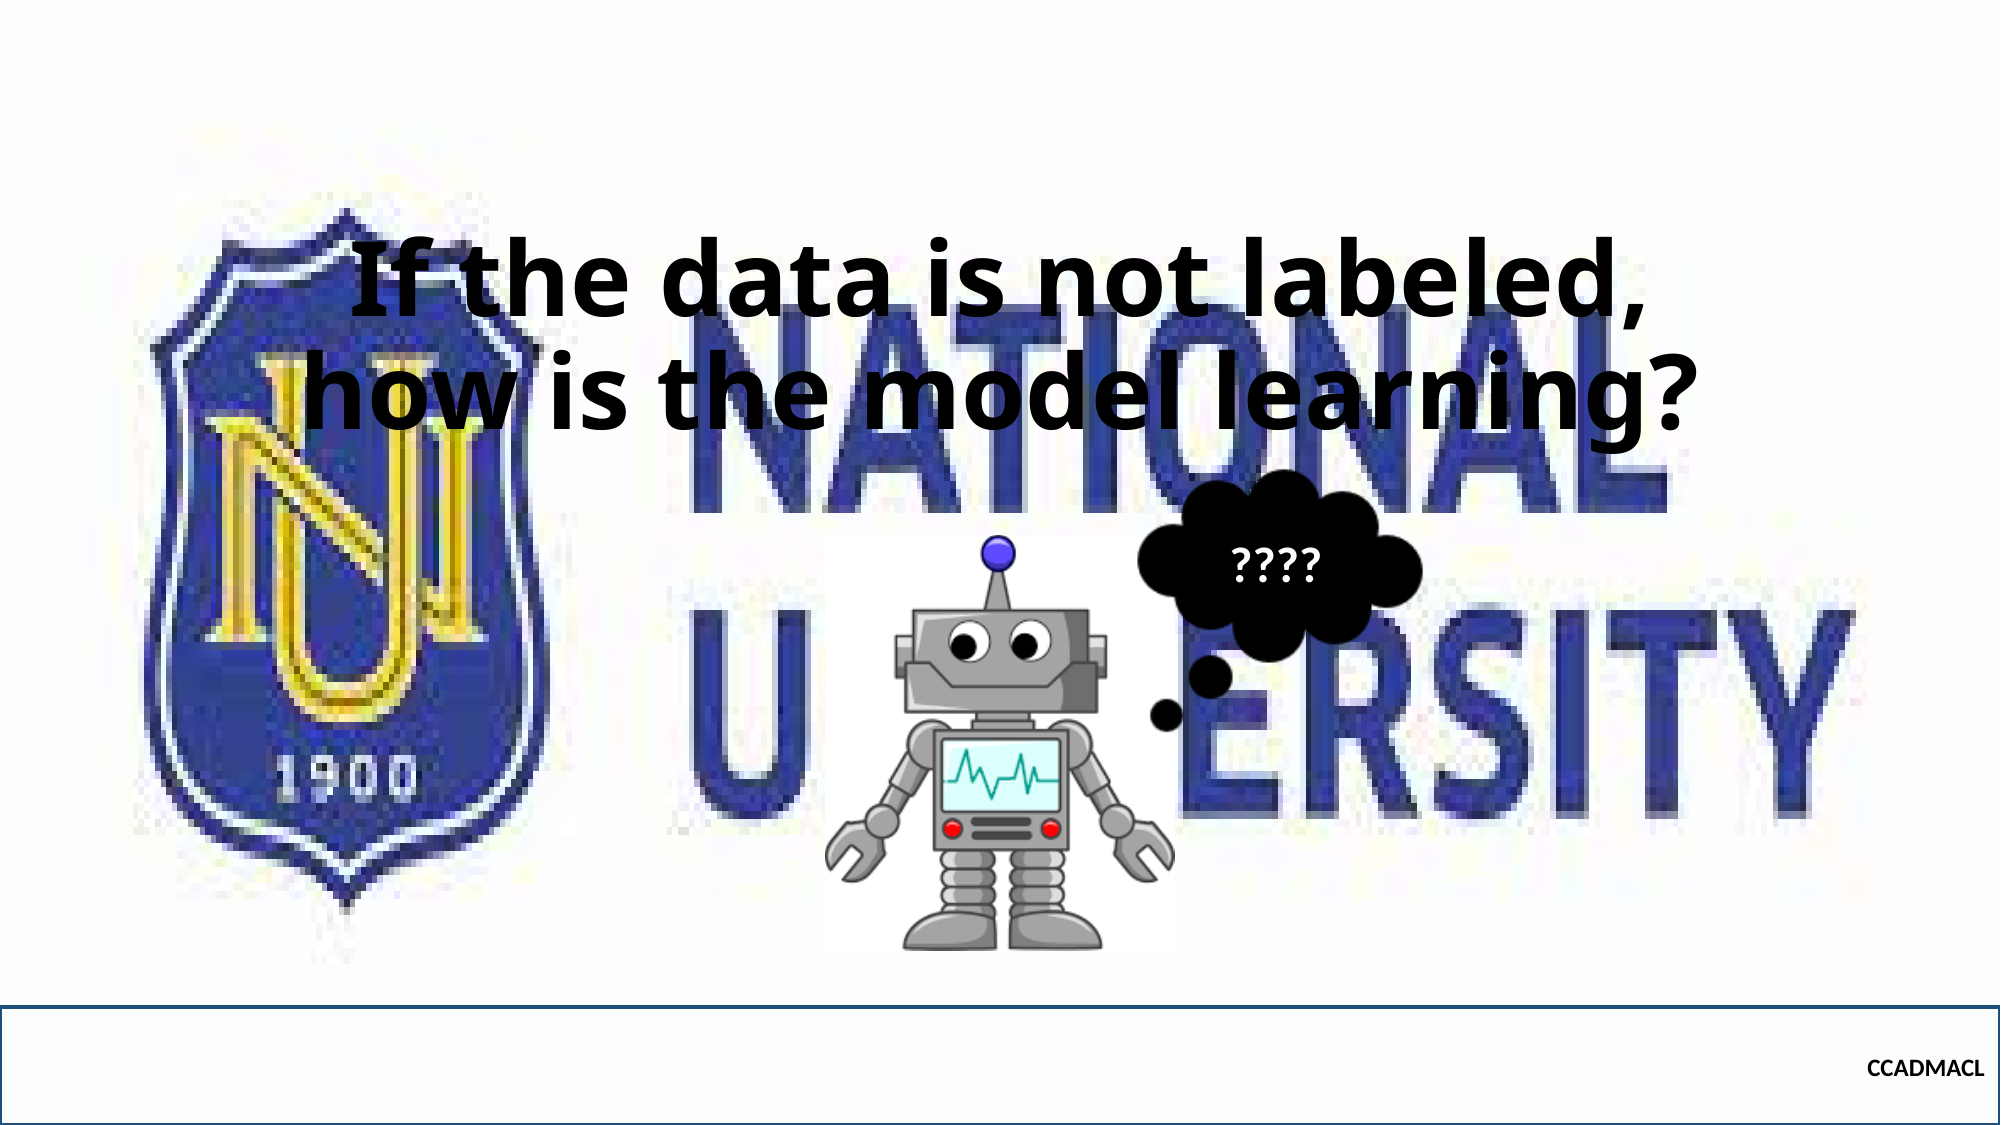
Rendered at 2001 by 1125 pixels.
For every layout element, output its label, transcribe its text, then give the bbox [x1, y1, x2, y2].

title If the data is not labeled, how is the model learning? [249, 174, 1750, 460]
picture [0, 0, 2000, 1007]
footer CCADMACL [0, 1007, 2000, 1125]
